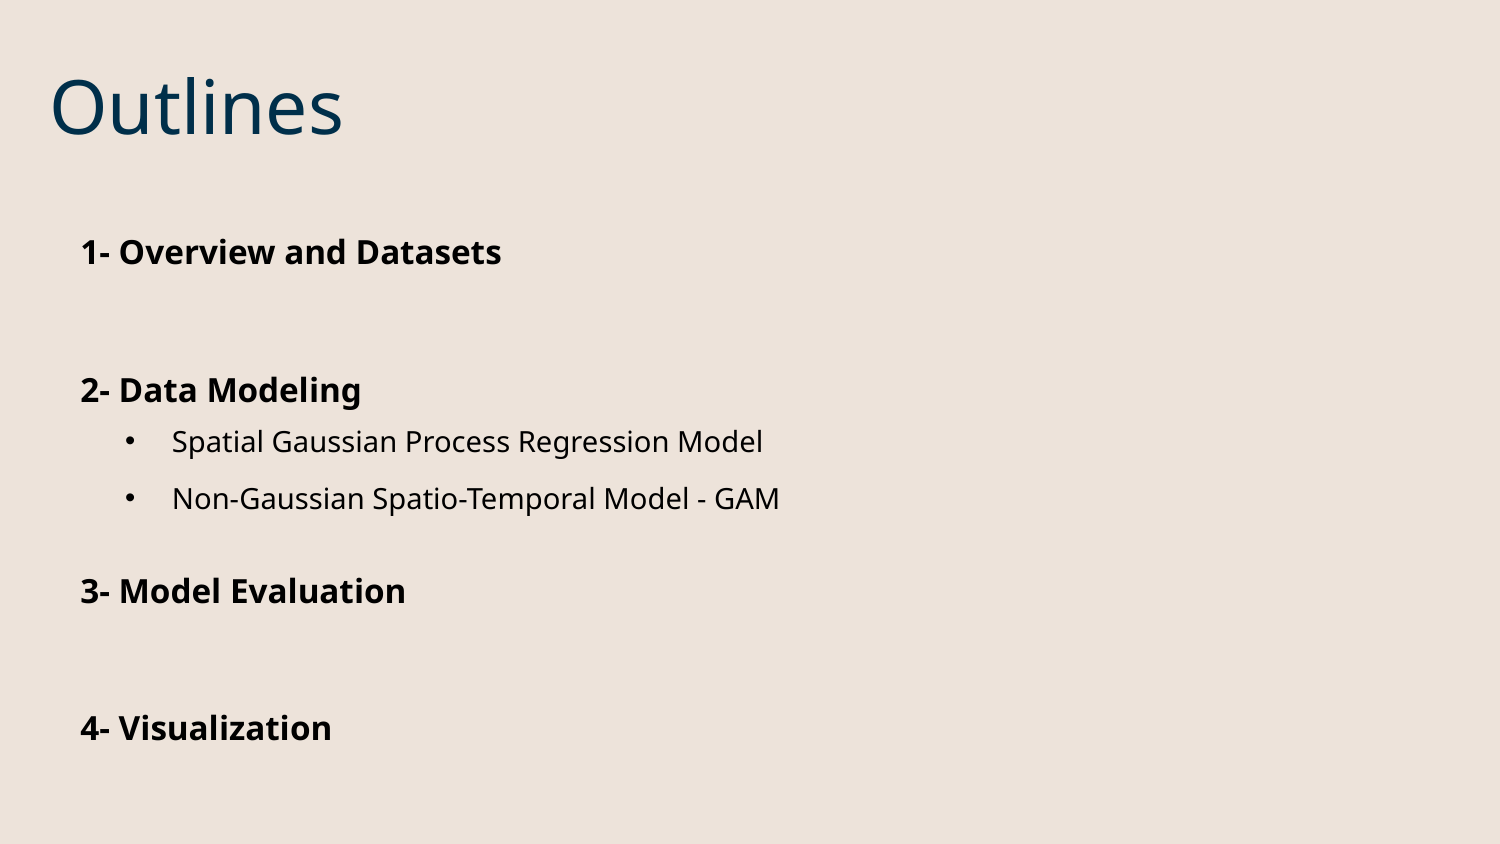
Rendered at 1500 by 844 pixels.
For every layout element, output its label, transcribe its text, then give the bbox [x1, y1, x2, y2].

text_box 1- Overview and Datasets 2- Data Modeling 3- Model Evaluation 4- Visualization [65, 210, 1476, 763]
text_box Spatial Gaussian Process Regression Model Non-Gaussian Spatio-Temporal Model - GAM [109, 410, 860, 523]
title Outlines [34, 0, 1432, 211]
